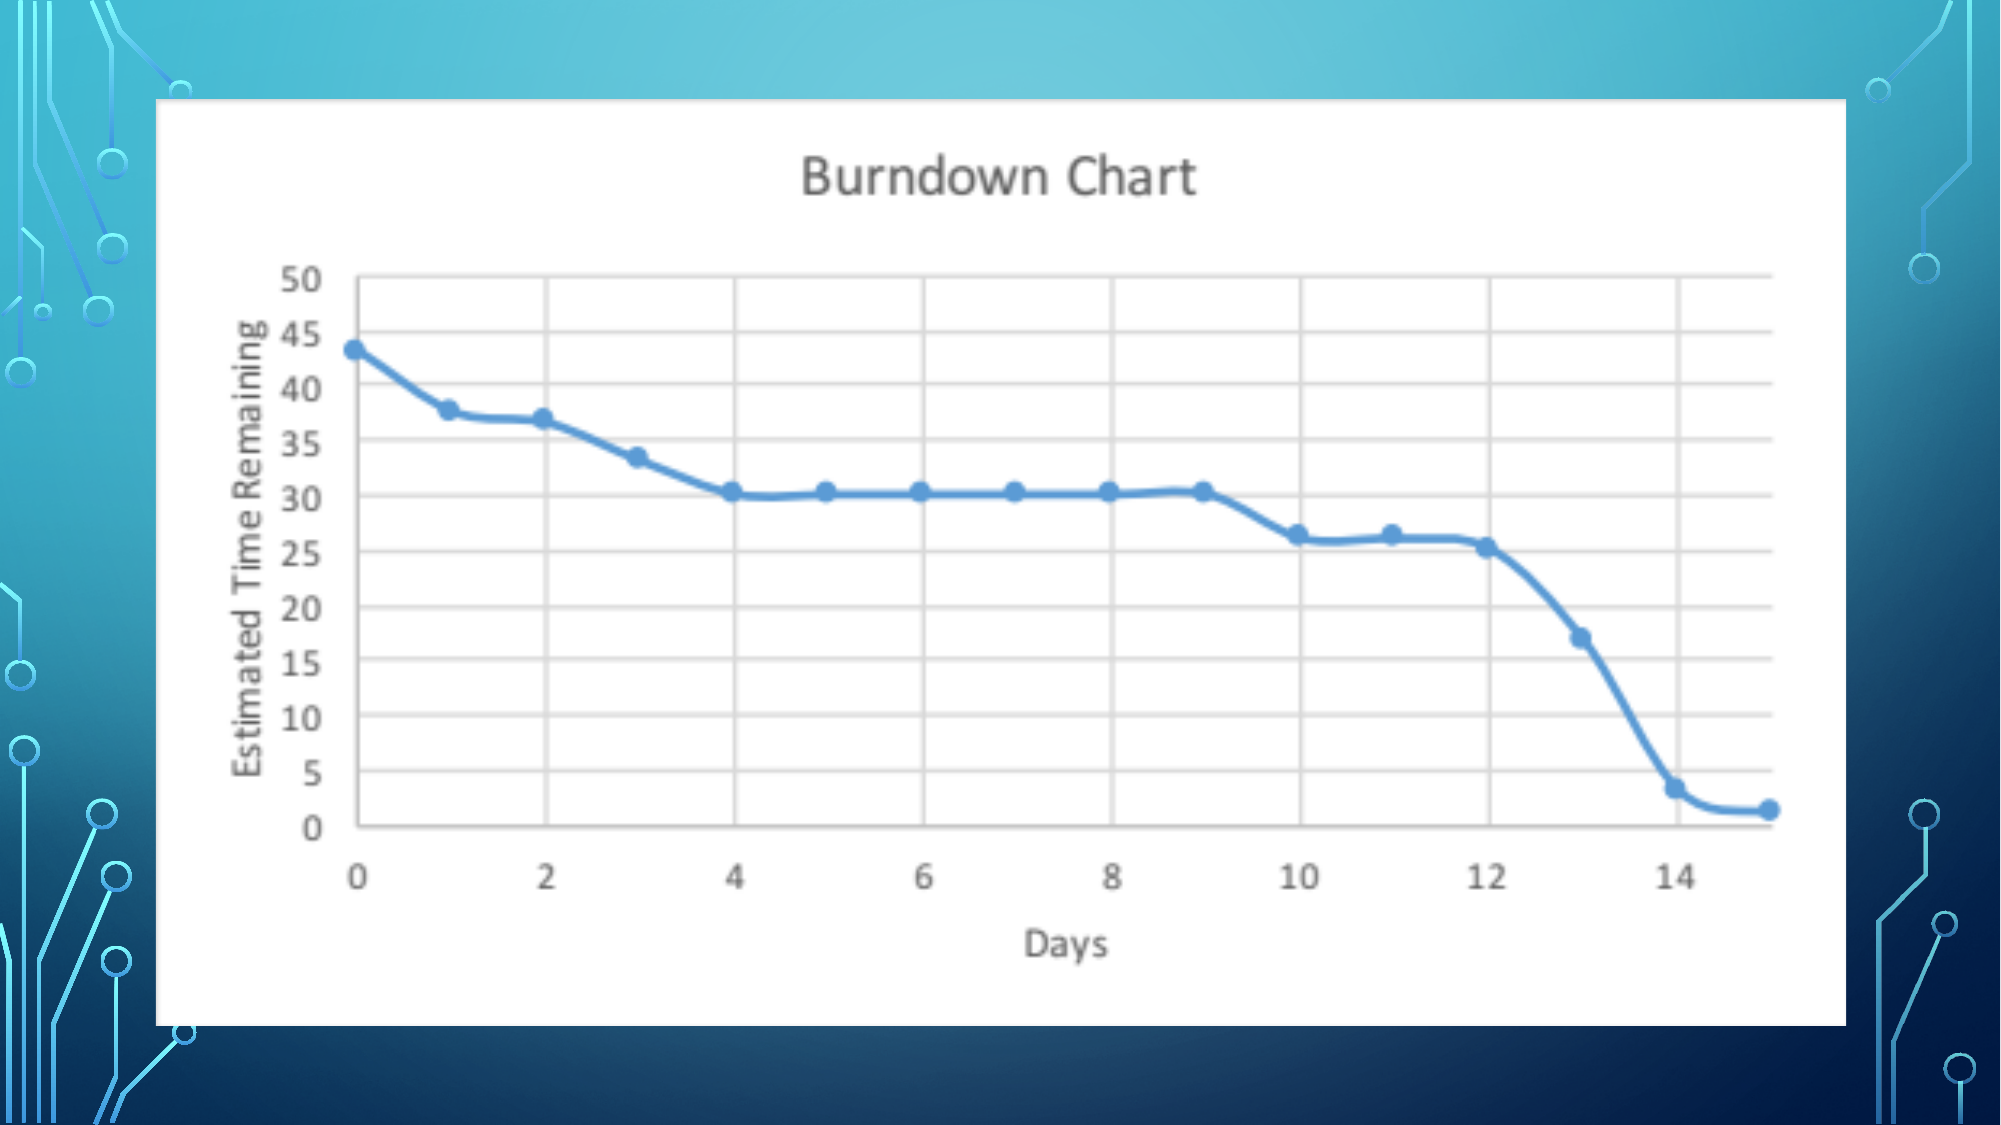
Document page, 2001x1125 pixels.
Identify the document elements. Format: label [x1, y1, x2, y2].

picture [155, 99, 1847, 1026]
